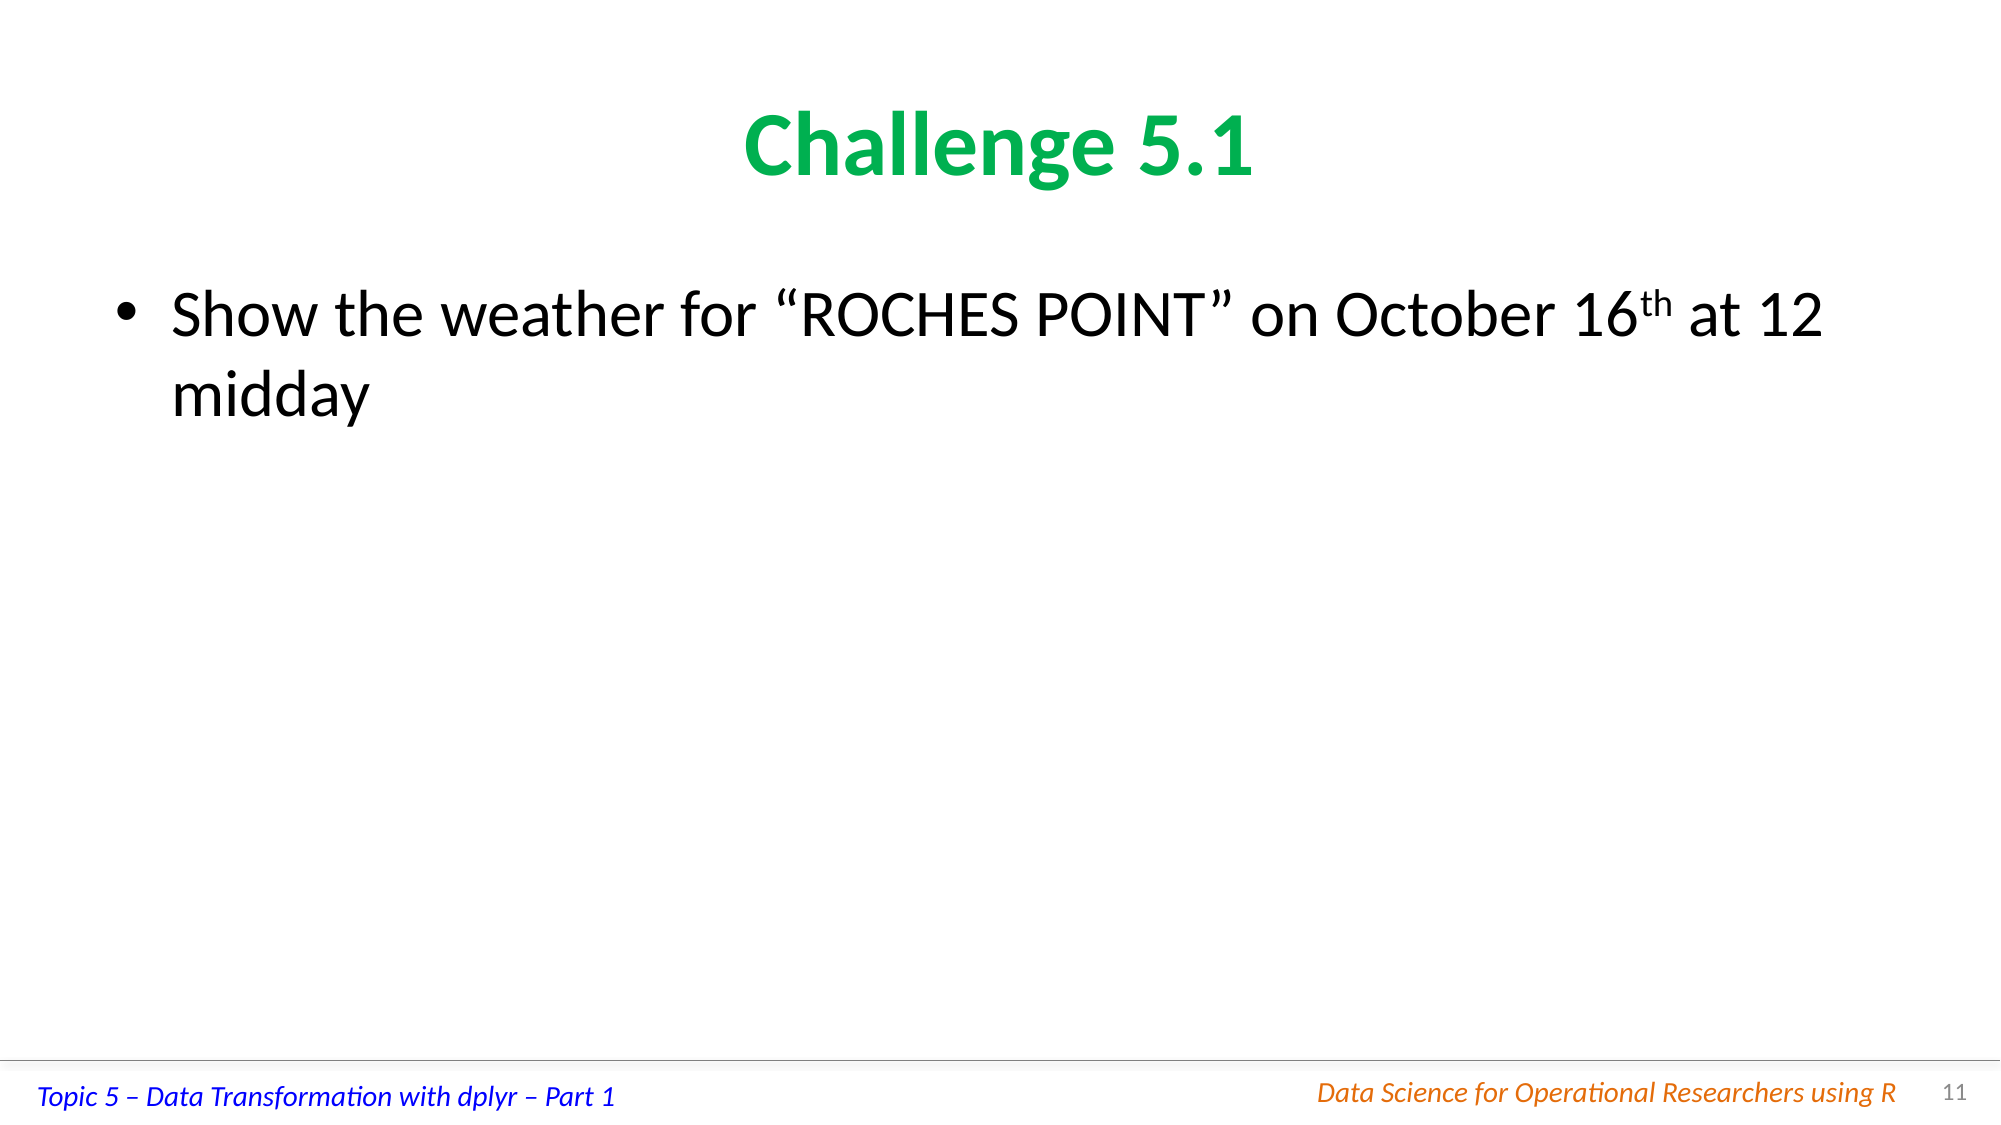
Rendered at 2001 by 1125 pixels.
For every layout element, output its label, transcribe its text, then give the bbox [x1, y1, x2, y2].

list Show the weather for “ROCHES POINT” on October 16th at 12 midday [99, 262, 1900, 1005]
slide_number 11 [1899, 1060, 1983, 1120]
title Challenge 5.1 [99, 45, 1900, 233]
